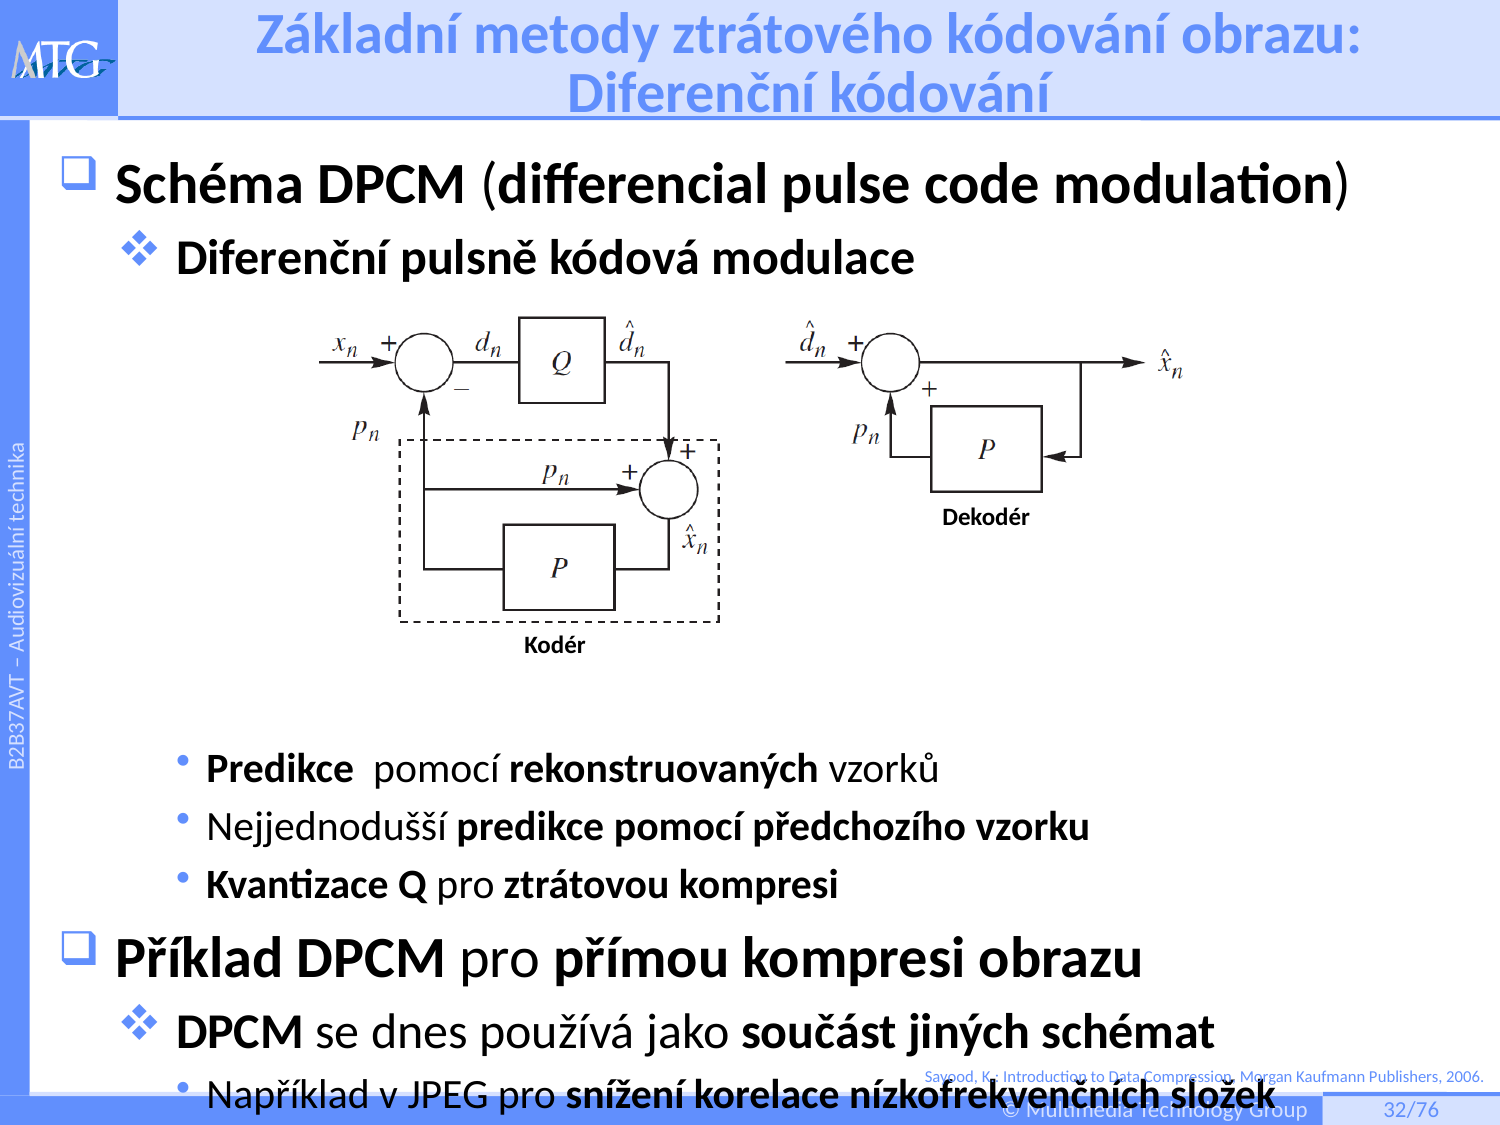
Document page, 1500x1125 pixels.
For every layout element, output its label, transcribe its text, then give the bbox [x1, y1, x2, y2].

text_box Sayood, K.: Introduction to Data Compression, Morgan Kaufmann Publishers, 2006. [749, 1058, 1500, 1094]
title Základní metody ztrátového kódování obrazu: Diferenční kódování [118, 0, 1500, 119]
picture [302, 302, 1198, 661]
picture [10, 40, 116, 78]
slide_number 31/76 [1322, 1095, 1500, 1125]
